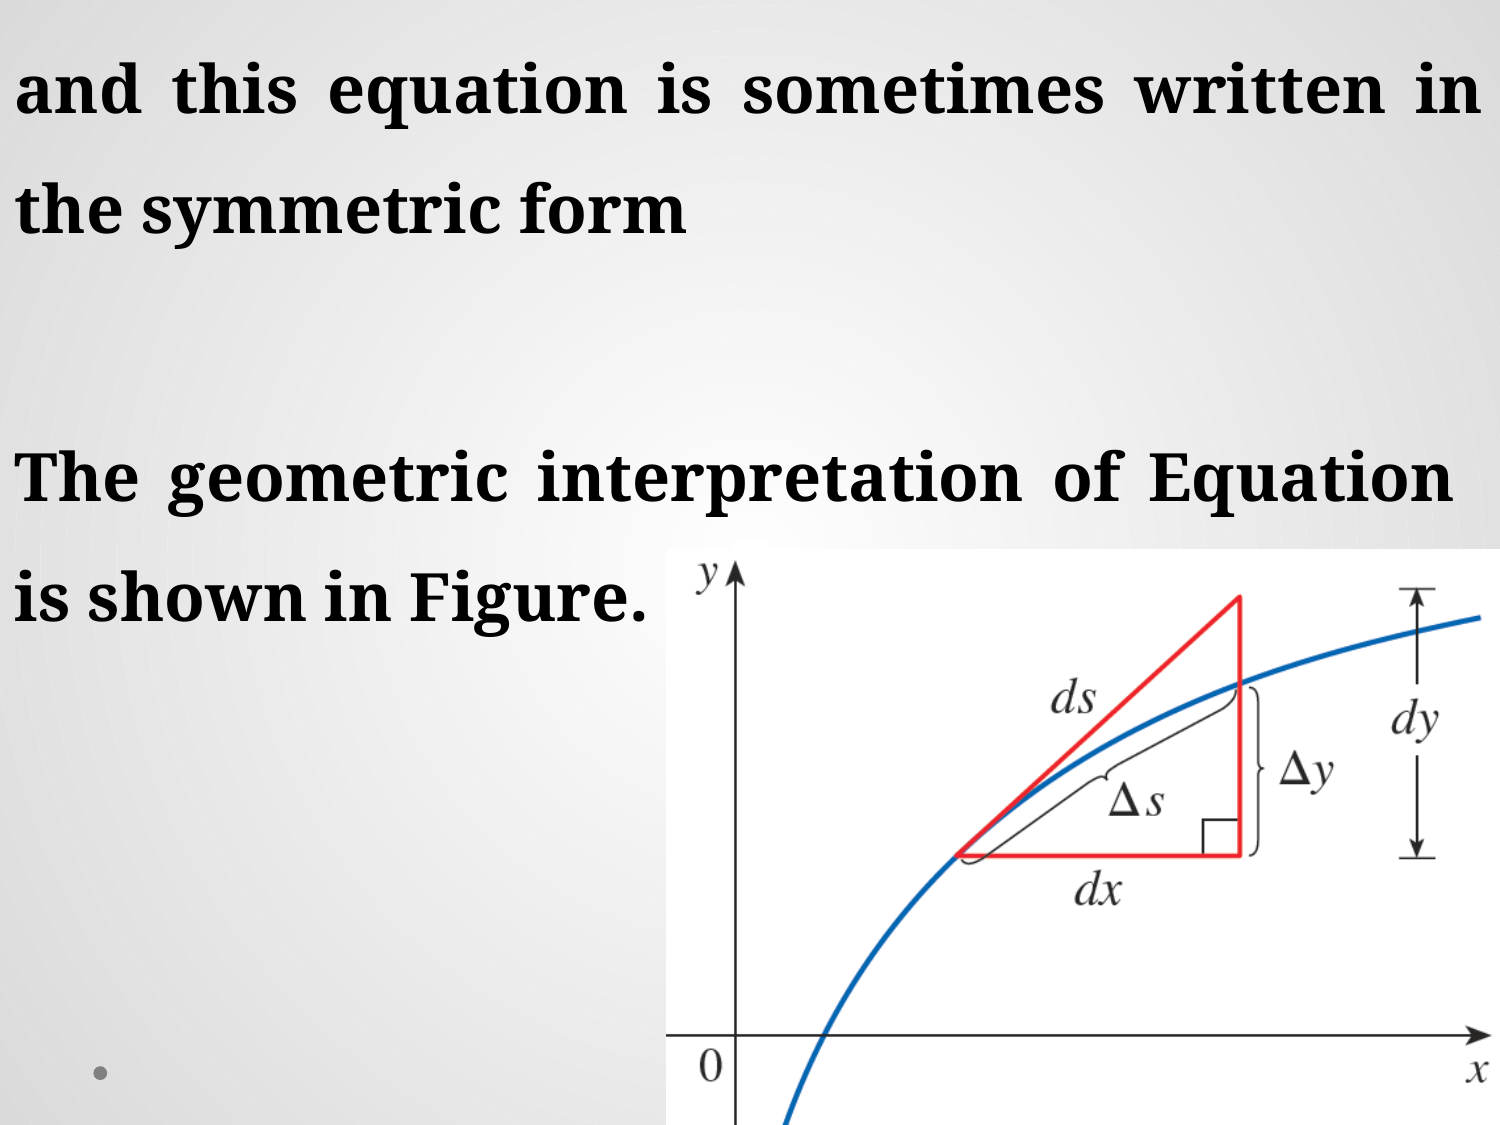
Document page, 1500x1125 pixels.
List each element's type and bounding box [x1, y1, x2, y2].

picture [666, 549, 1500, 1125]
